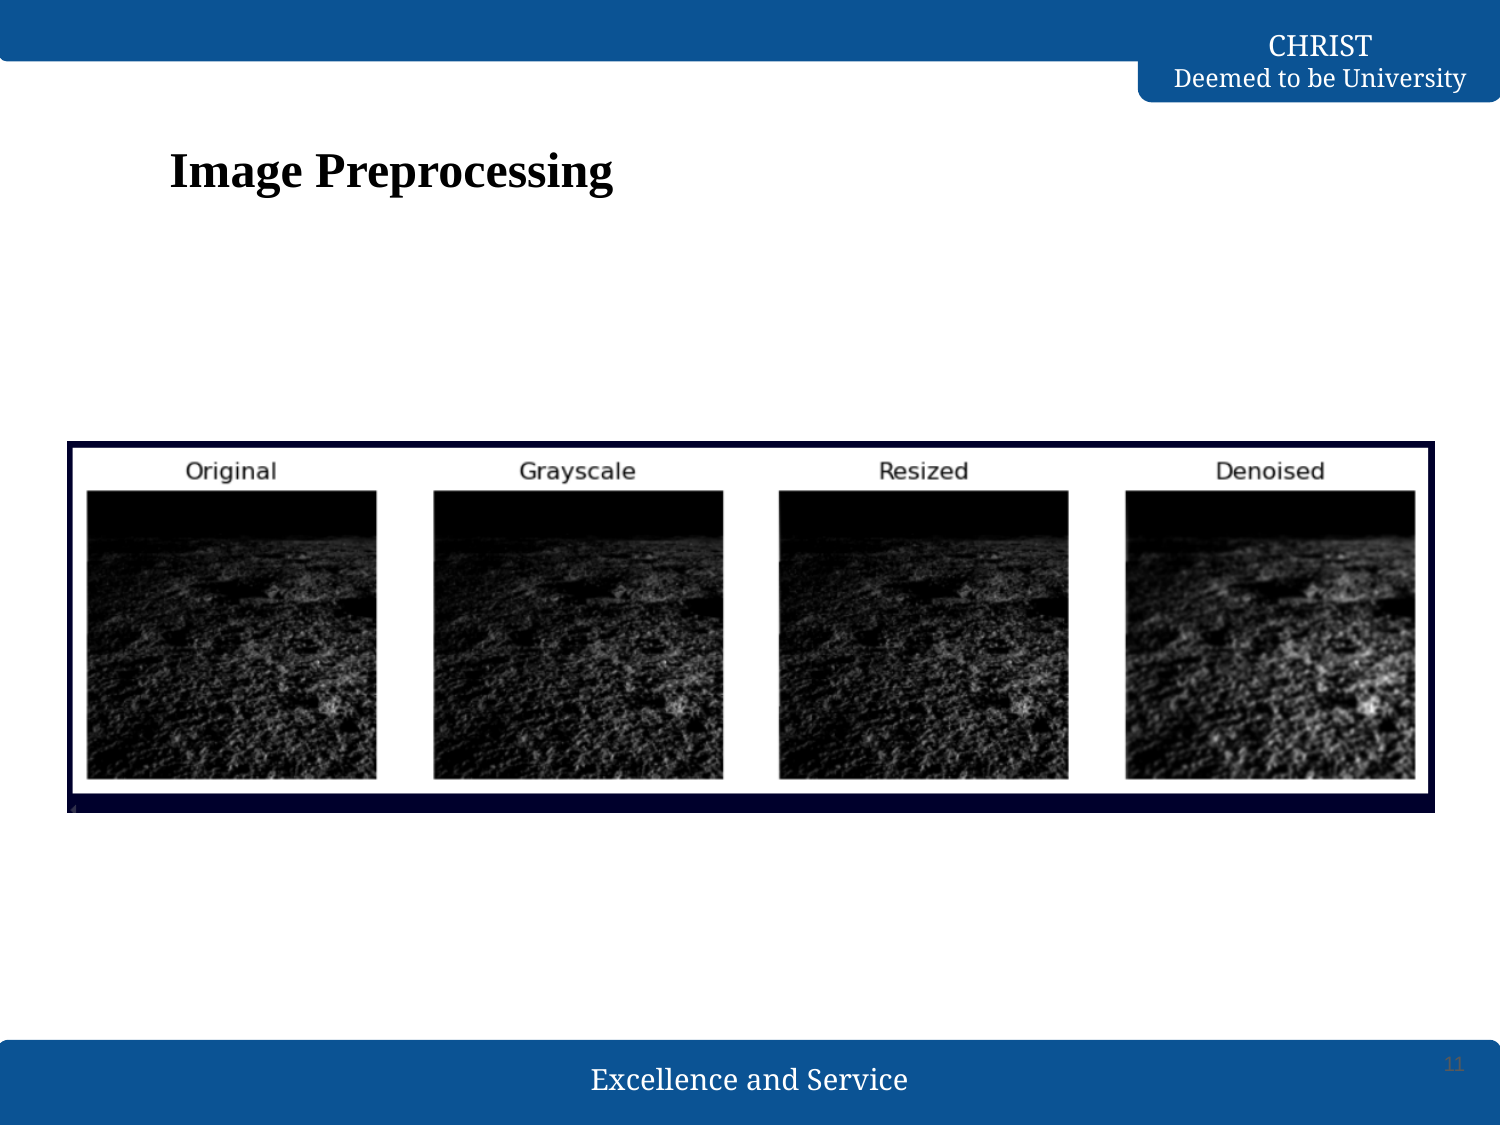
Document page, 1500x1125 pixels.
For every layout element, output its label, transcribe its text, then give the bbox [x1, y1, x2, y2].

slide_number 11 [1389, 1020, 1480, 1106]
text_box Image Preprocessing [154, 129, 769, 205]
picture [67, 441, 1436, 813]
